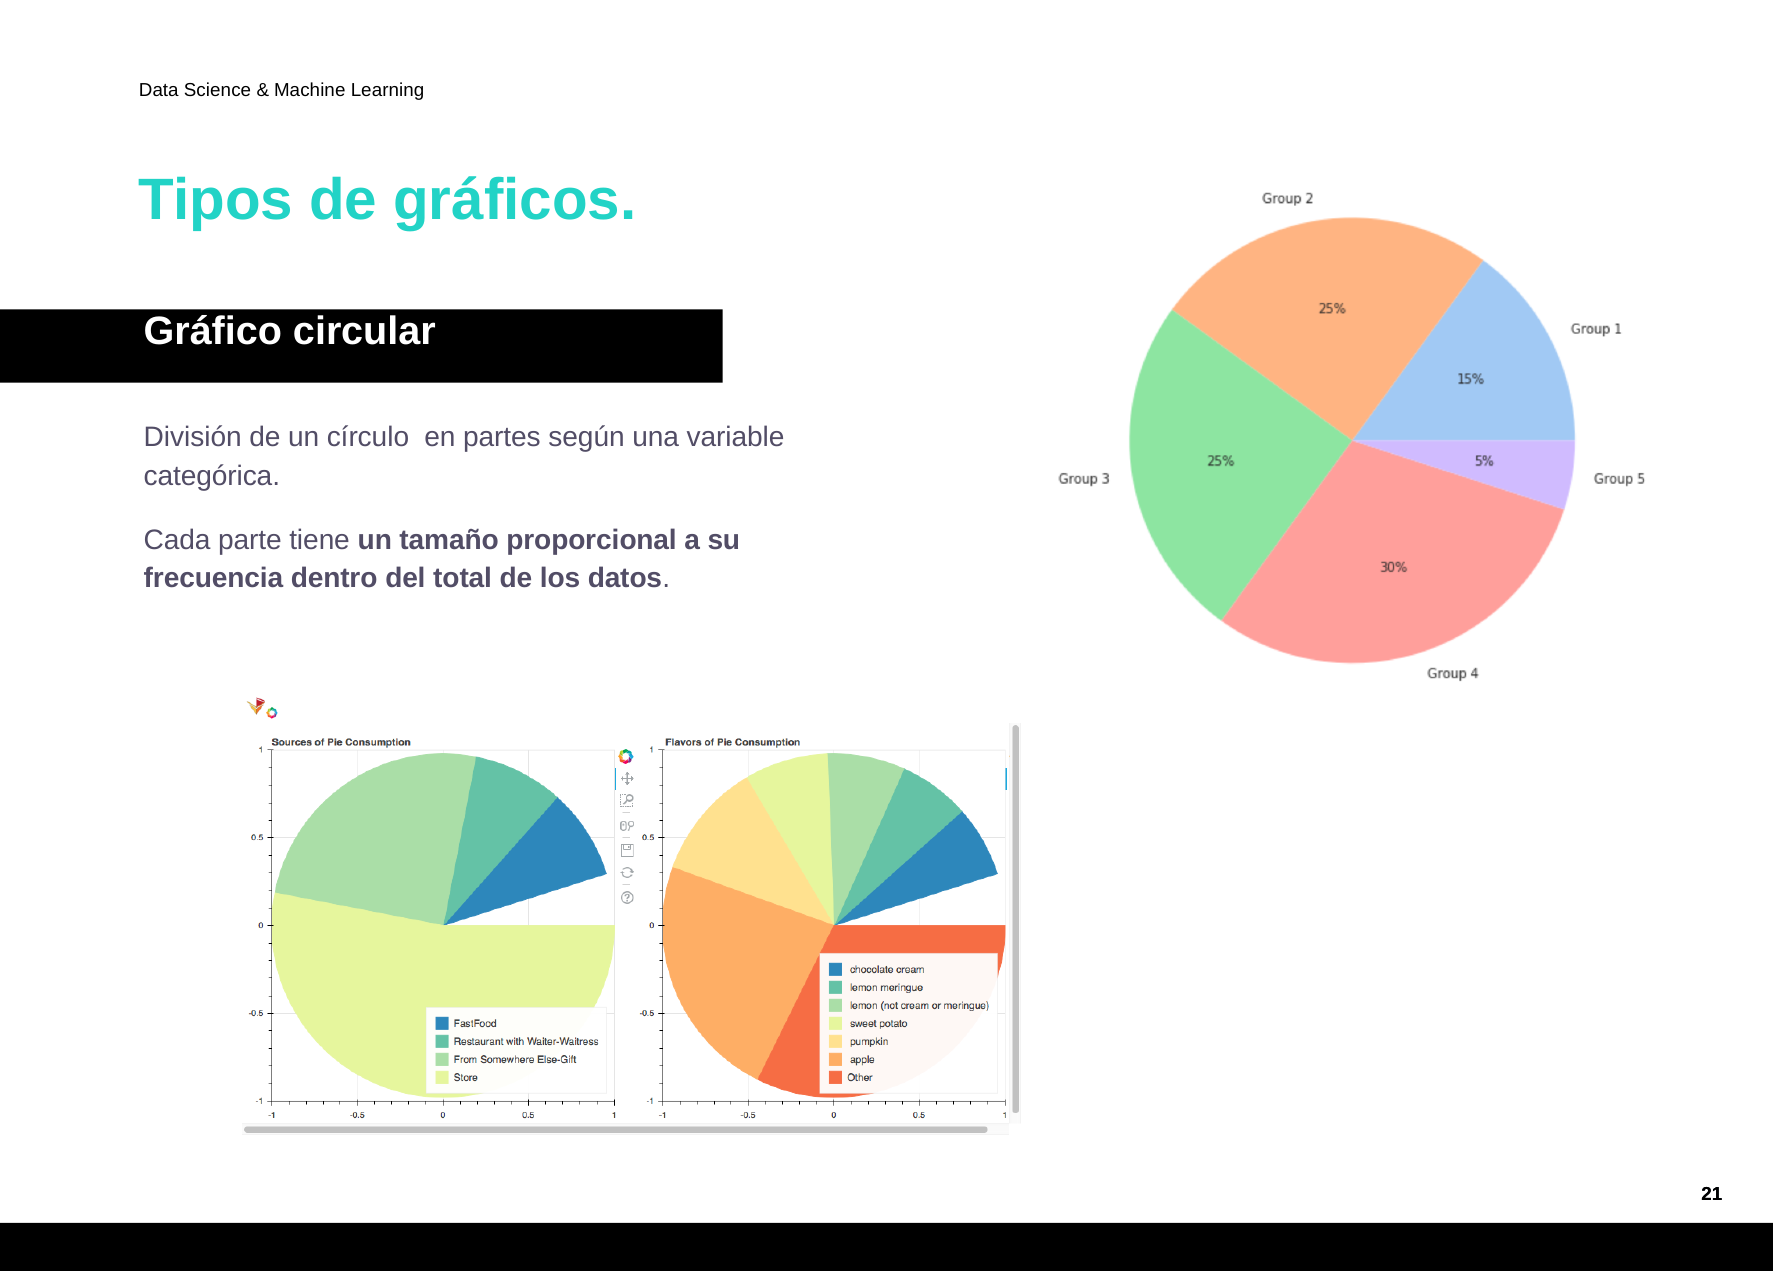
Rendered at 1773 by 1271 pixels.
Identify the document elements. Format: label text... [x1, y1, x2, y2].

text_box 21 [1686, 1162, 1756, 1223]
picture [228, 691, 1038, 1145]
list División de un círculo en partes según una variable categórica. Cada parte tiene un tamaño proporcional a su frecuencia dentro del total de los datos. [128, 406, 832, 1037]
list Gráfico circular [128, 289, 792, 350]
picture [1050, 177, 1655, 692]
title Tipos de gráficos. [123, 147, 1562, 248]
list Data Science & Machine Learning [123, 70, 1562, 116]
text_box [0, 309, 723, 383]
